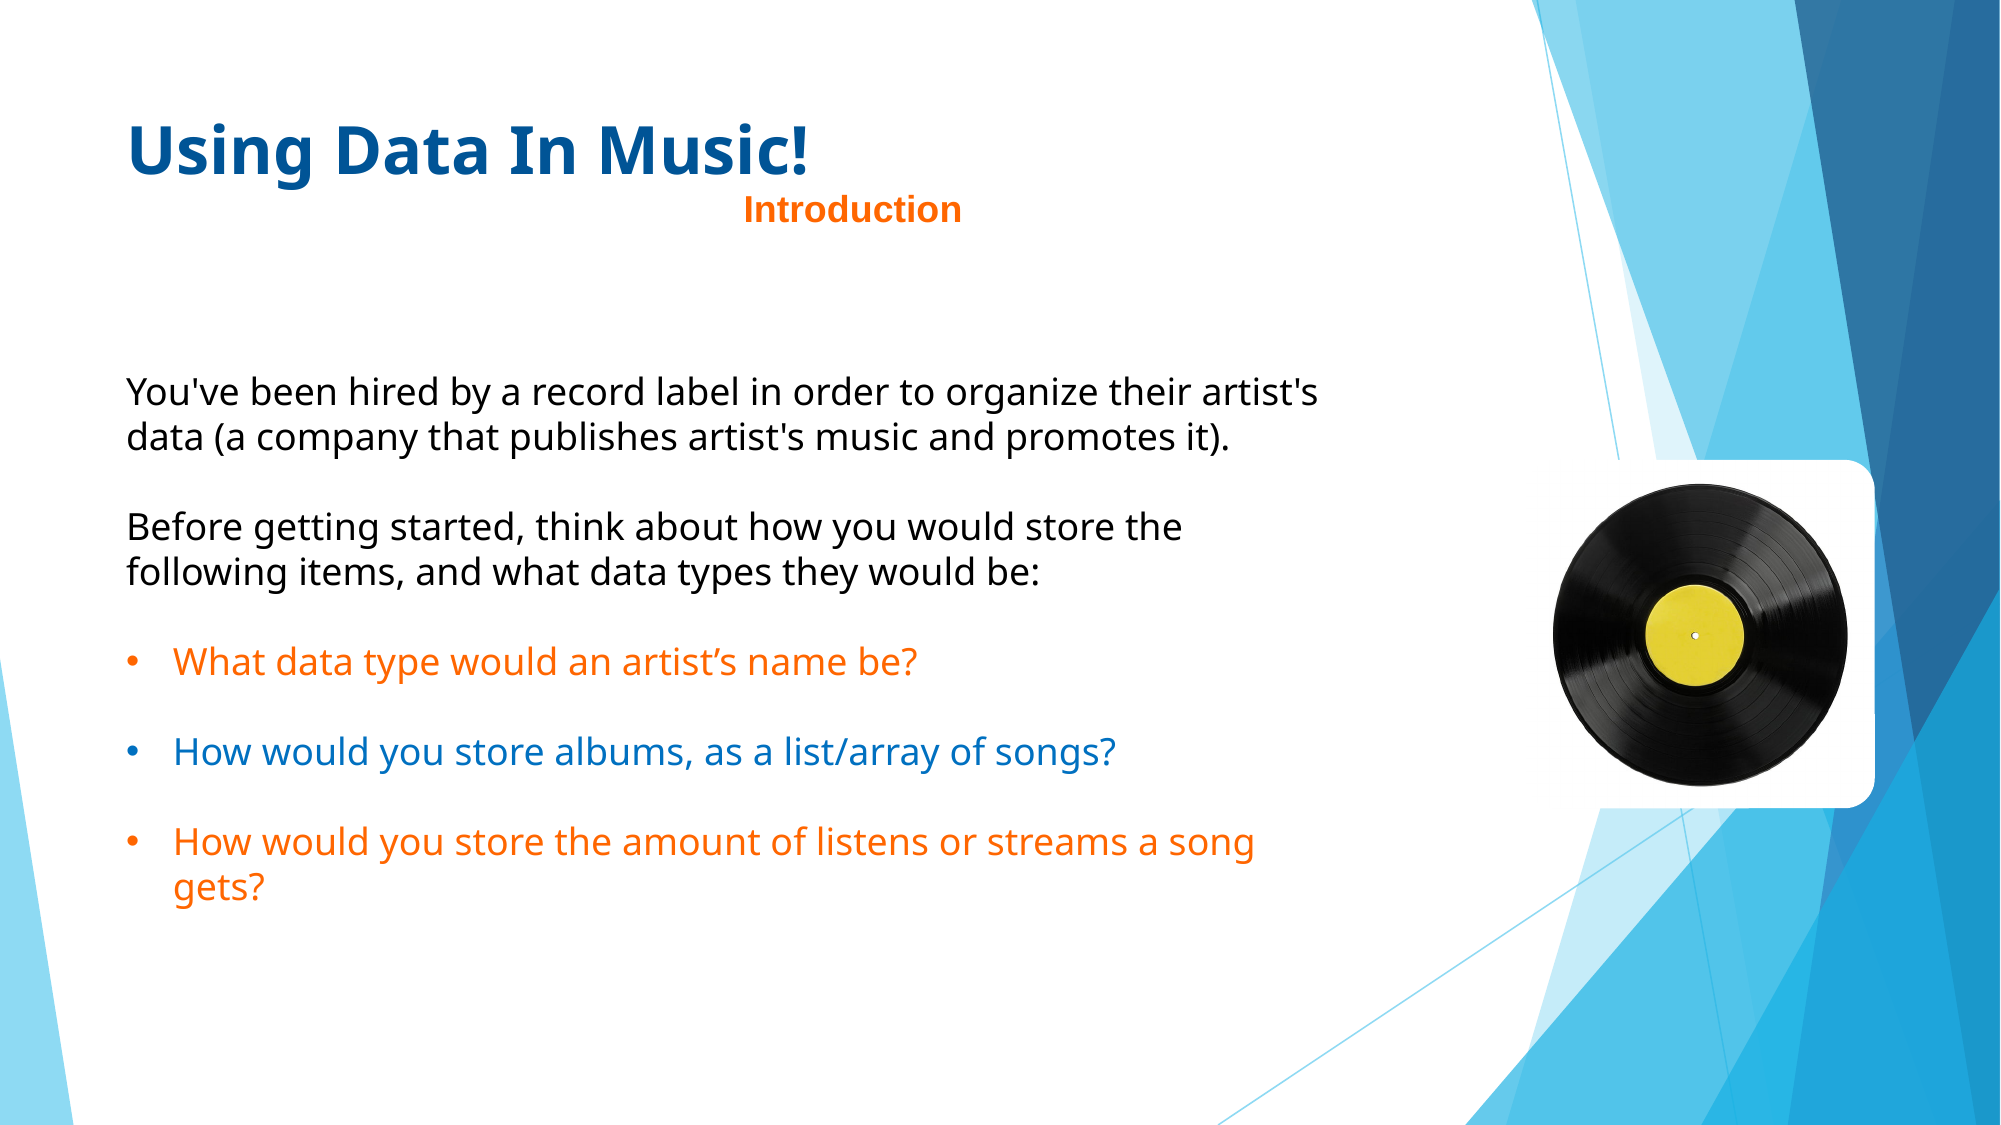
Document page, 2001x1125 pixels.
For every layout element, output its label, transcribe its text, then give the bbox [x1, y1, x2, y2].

list Introduction [578, 177, 1129, 250]
text_box You've been hired by a record label in order to organize their artist's data (a company that publishes artist's music and promotes it). Before getting started, think about how you would store the following items, and what data types they would be: What data type would an artist’s name be? How would you store albums, as a list/array of songs? How would you store the amount of listens or streams a song gets? [111, 360, 1356, 916]
picture [1526, 459, 1875, 809]
title Using Data In Music! [111, 99, 1552, 317]
